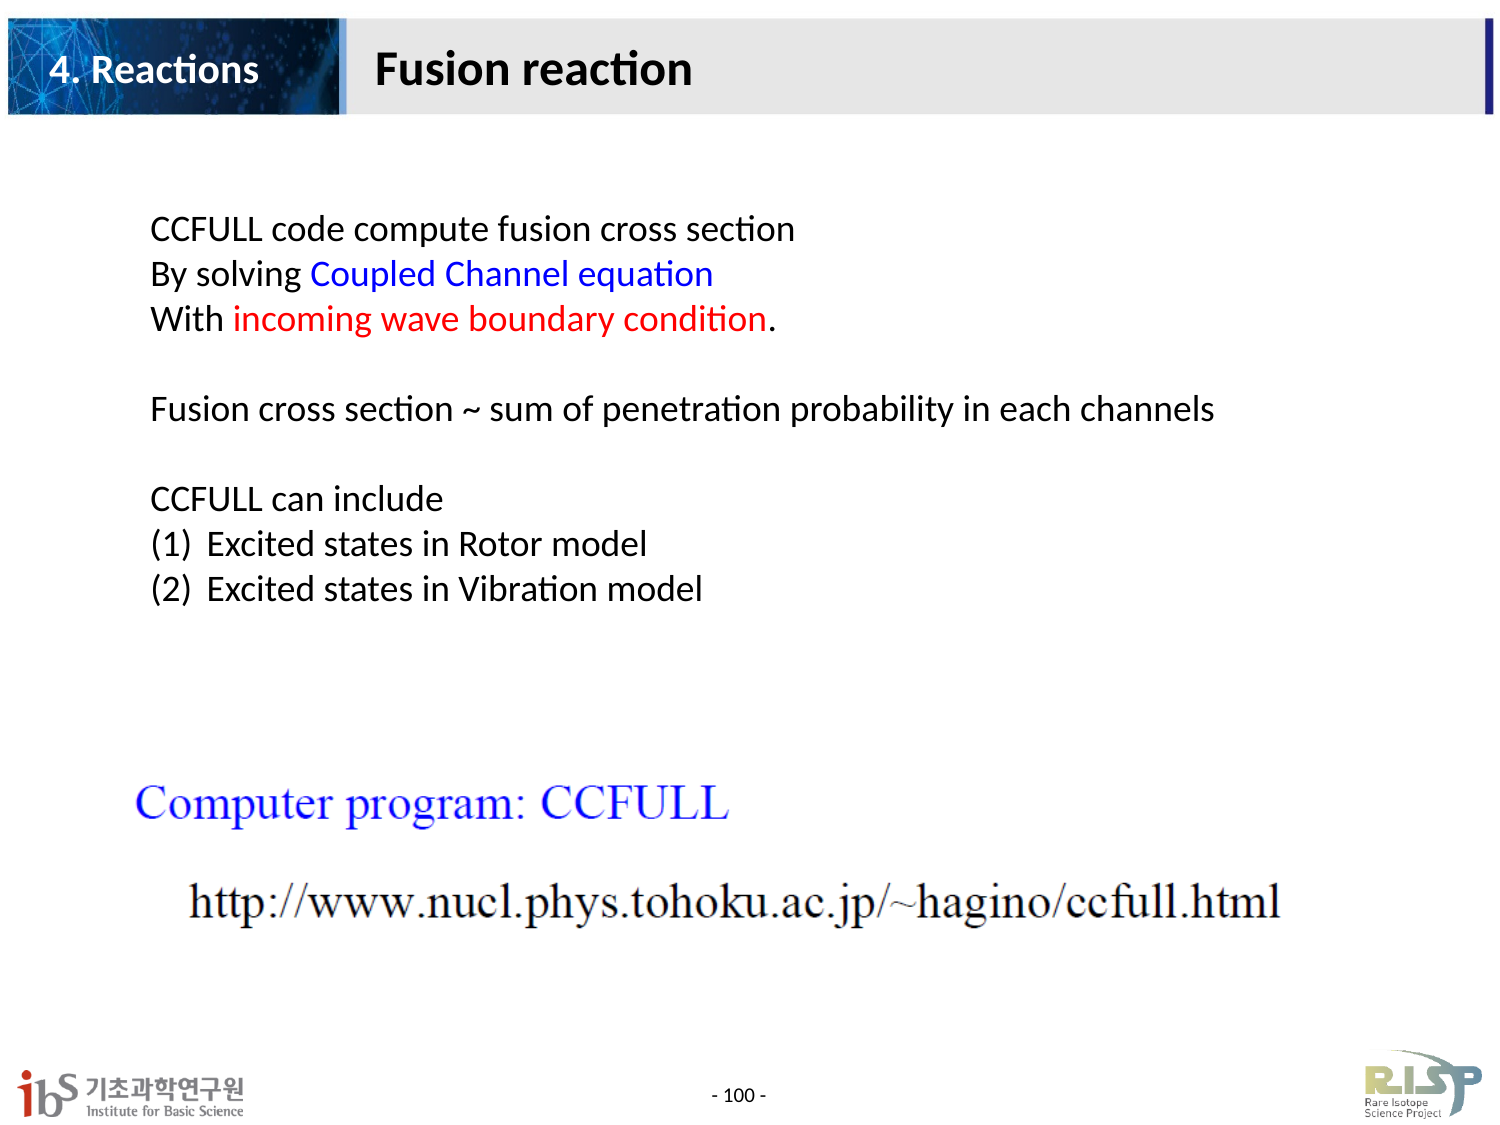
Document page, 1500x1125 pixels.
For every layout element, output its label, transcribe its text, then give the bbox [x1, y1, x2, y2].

picture [1364, 1049, 1482, 1119]
picture [112, 763, 1313, 959]
picture [17, 1070, 243, 1117]
picture [2, 10, 1500, 130]
text_box CCFULL code compute fusion cross section By solving Coupled Channel equation With incoming wave boundary condition. Fusion cross section ~ sum of penetration probability in each channels CCFULL can include Excited states in Rotor model Excited states in Vibration model [135, 196, 1400, 616]
